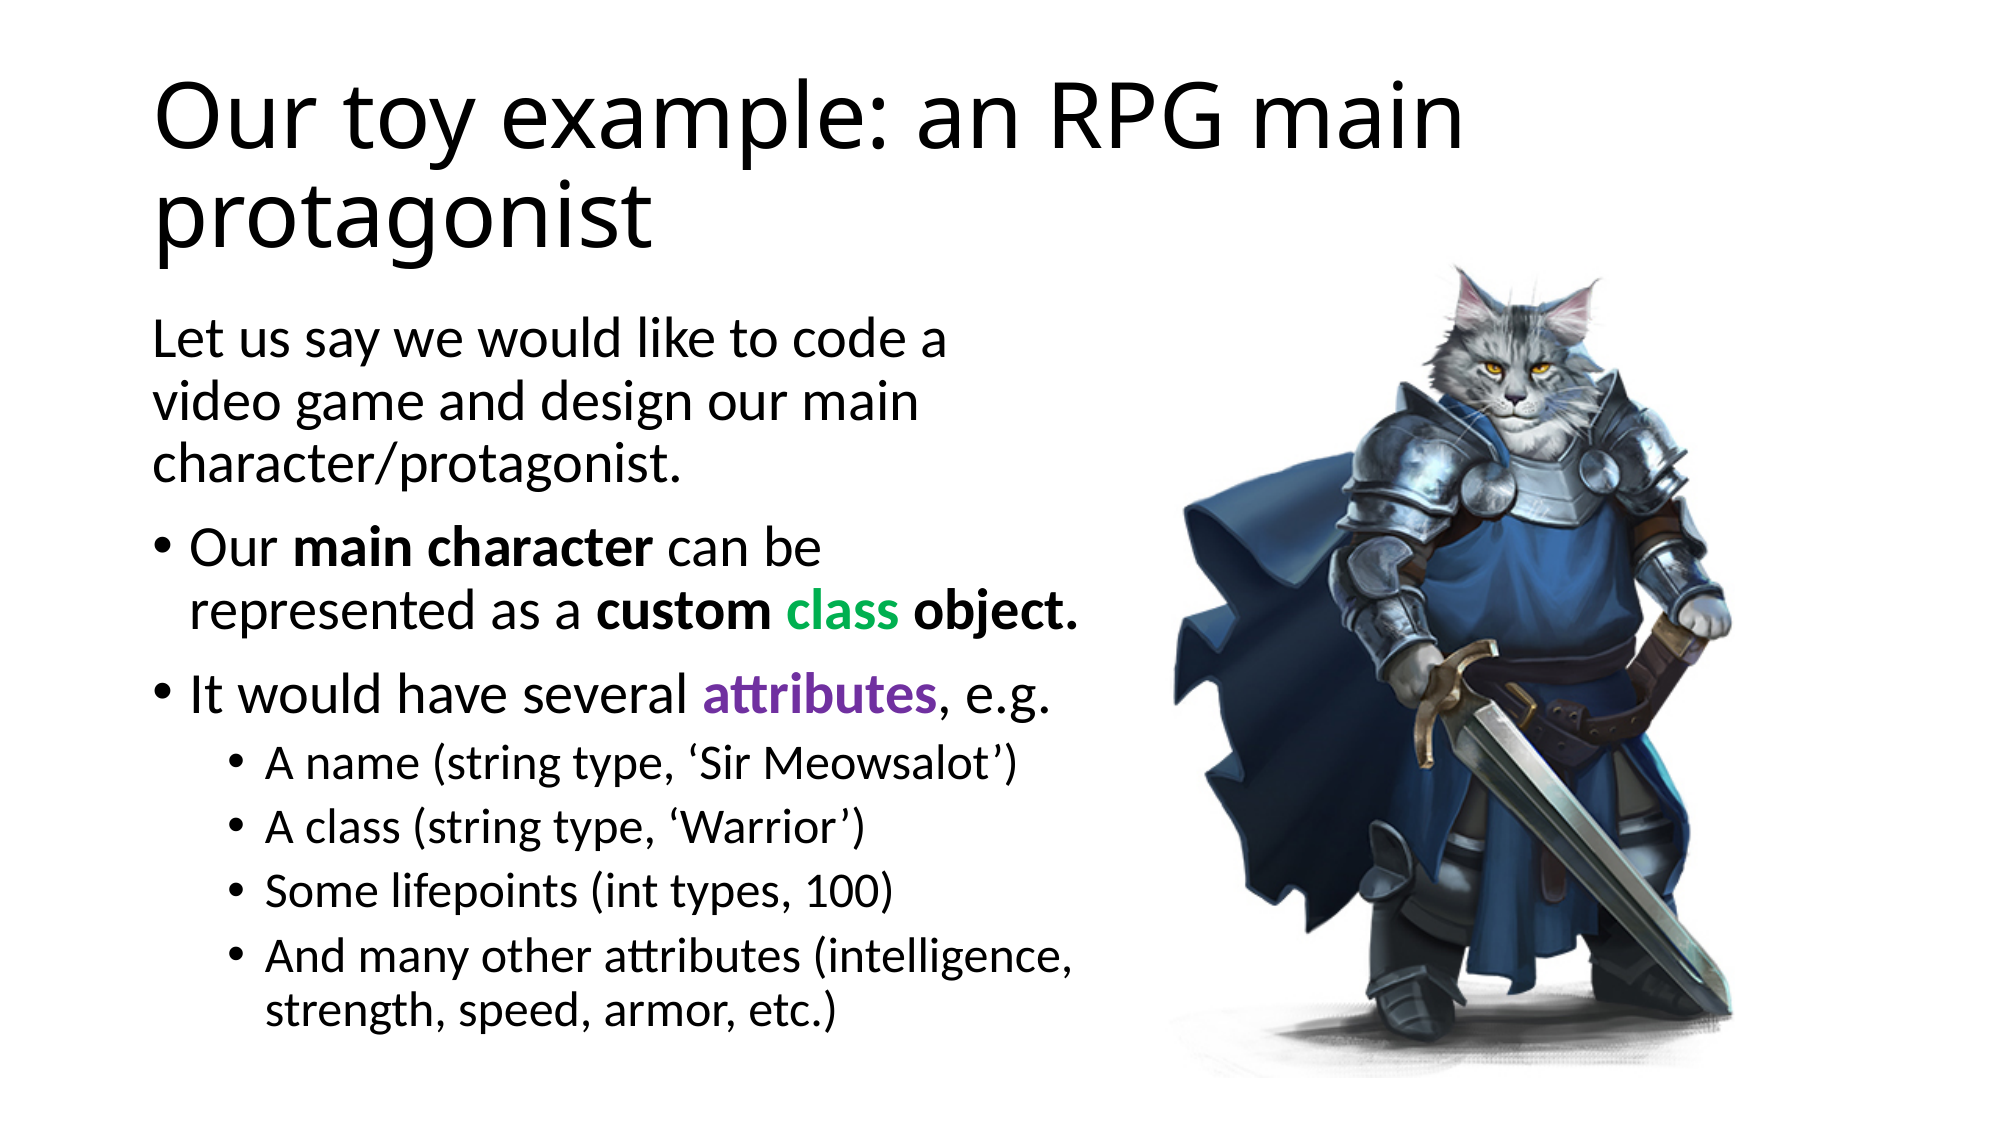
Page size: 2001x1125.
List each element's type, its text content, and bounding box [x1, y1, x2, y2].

list Let us say we would like to code a video game and design our main character/protagonist. Our main character can be represented as a custom class object. It would have several attributes, e.g. A name (string type, ‘Sir Meowsalot’) A class (string type, ‘Warrior’) Some lifepoints (int types, 100) And many other attributes (intelligence, strength, speed, armor, etc.) [137, 299, 1107, 1125]
picture [1147, 255, 1763, 1078]
title Our toy example: an RPG main protagonist [137, 59, 1863, 278]
